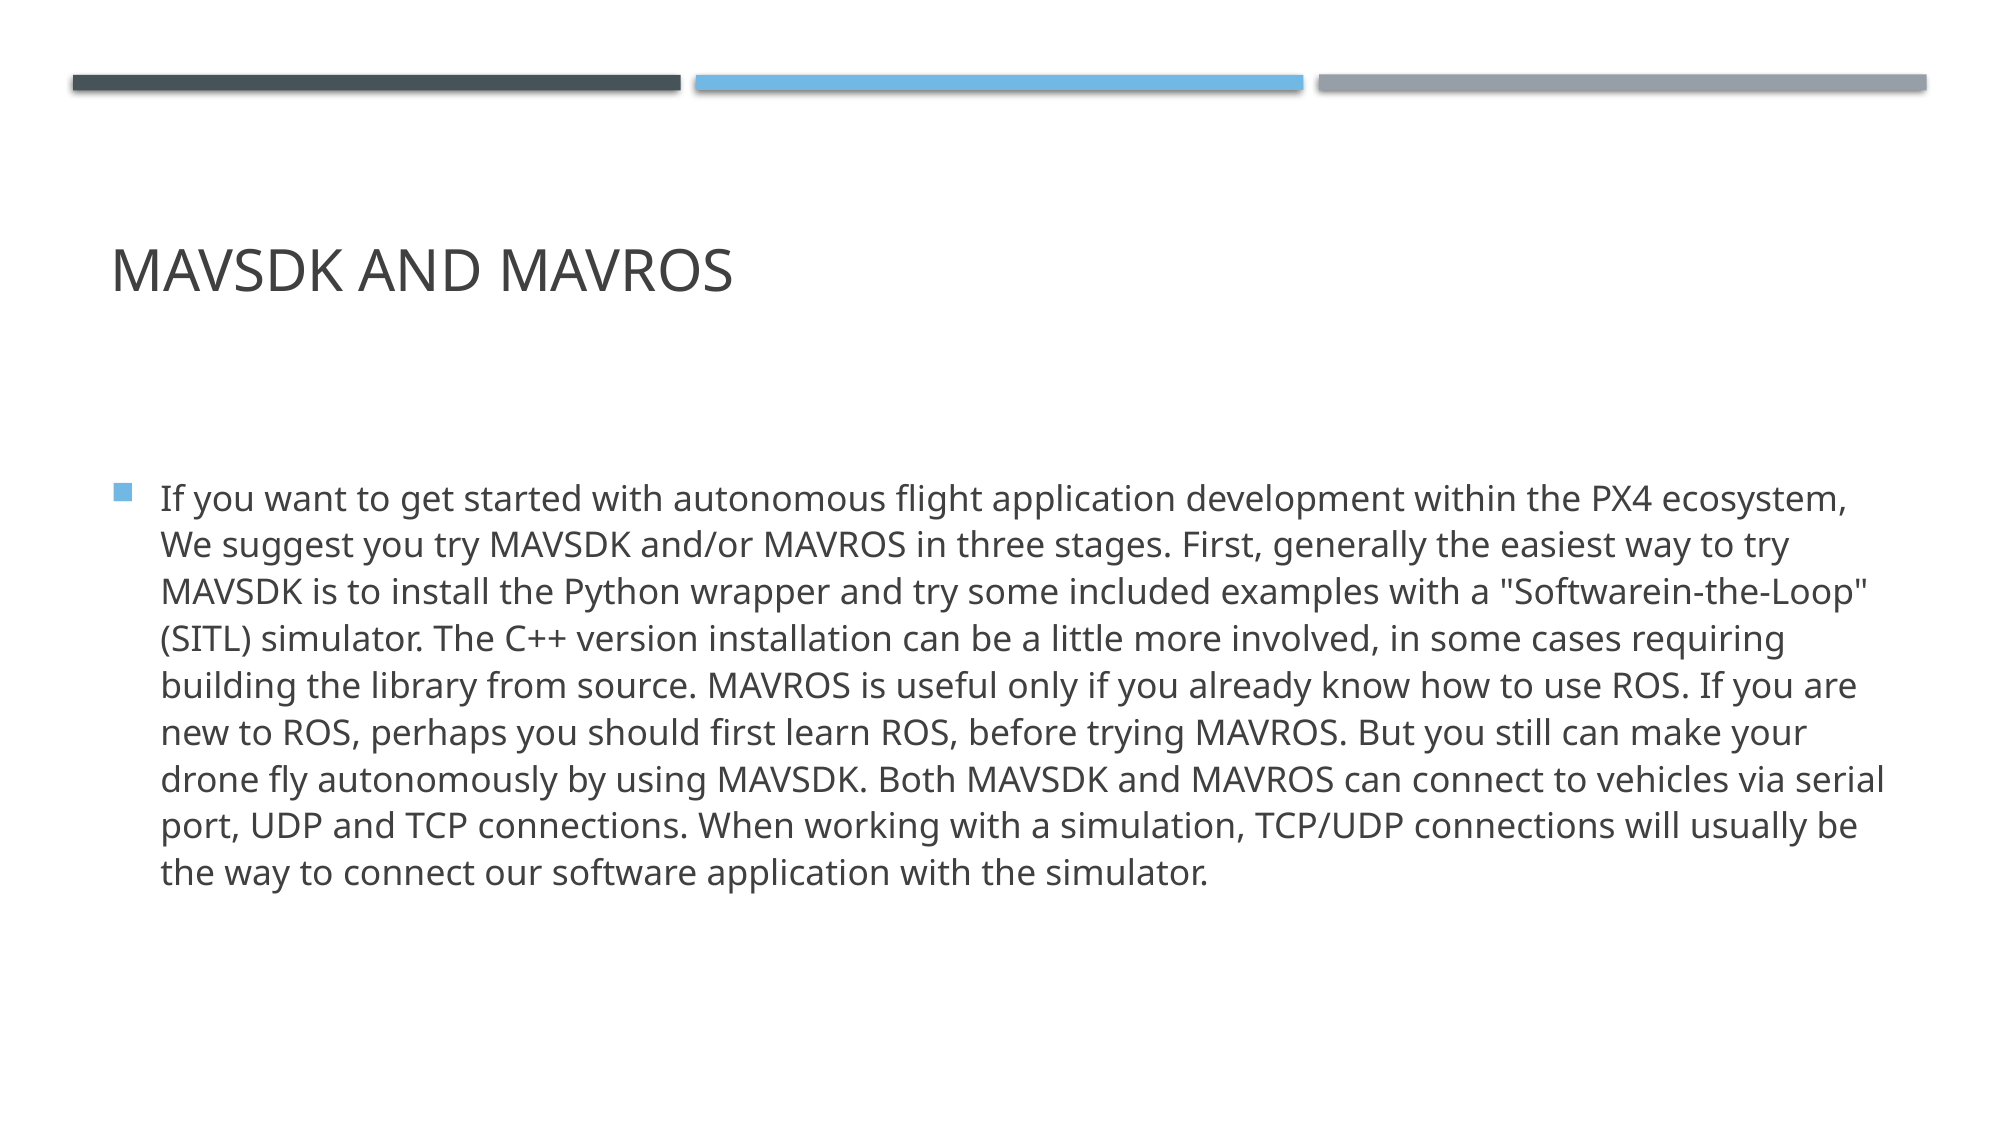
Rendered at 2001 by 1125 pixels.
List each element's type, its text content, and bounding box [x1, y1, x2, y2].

list If you want to get started with autonomous flight application development within the PX4 ecosystem, We suggest you try MAVSDK and/or MAVROS in three stages. First, generally the easiest way to try MAVSDK is to install the Python wrapper and try some included examples with a "Softwarein-the-Loop" (SITL) simulator. The C++ version installation can be a little more involved, in some cases requiring building the library from source. MAVROS is useful only if you already know how to use ROS. If you are new to ROS, perhaps you should first learn ROS, before trying MAVROS. But you still can make your drone fly autonomously by using MAVSDK. Both MAVSDK and MAVROS can connect to vehicles via serial port, UDP and TCP connections. When working with a simulation, TCP/UDP connections will usually be the way to connect our software application with the simulator. [95, 383, 1905, 981]
title MAVSDK AND MAVROS [95, 115, 1905, 311]
